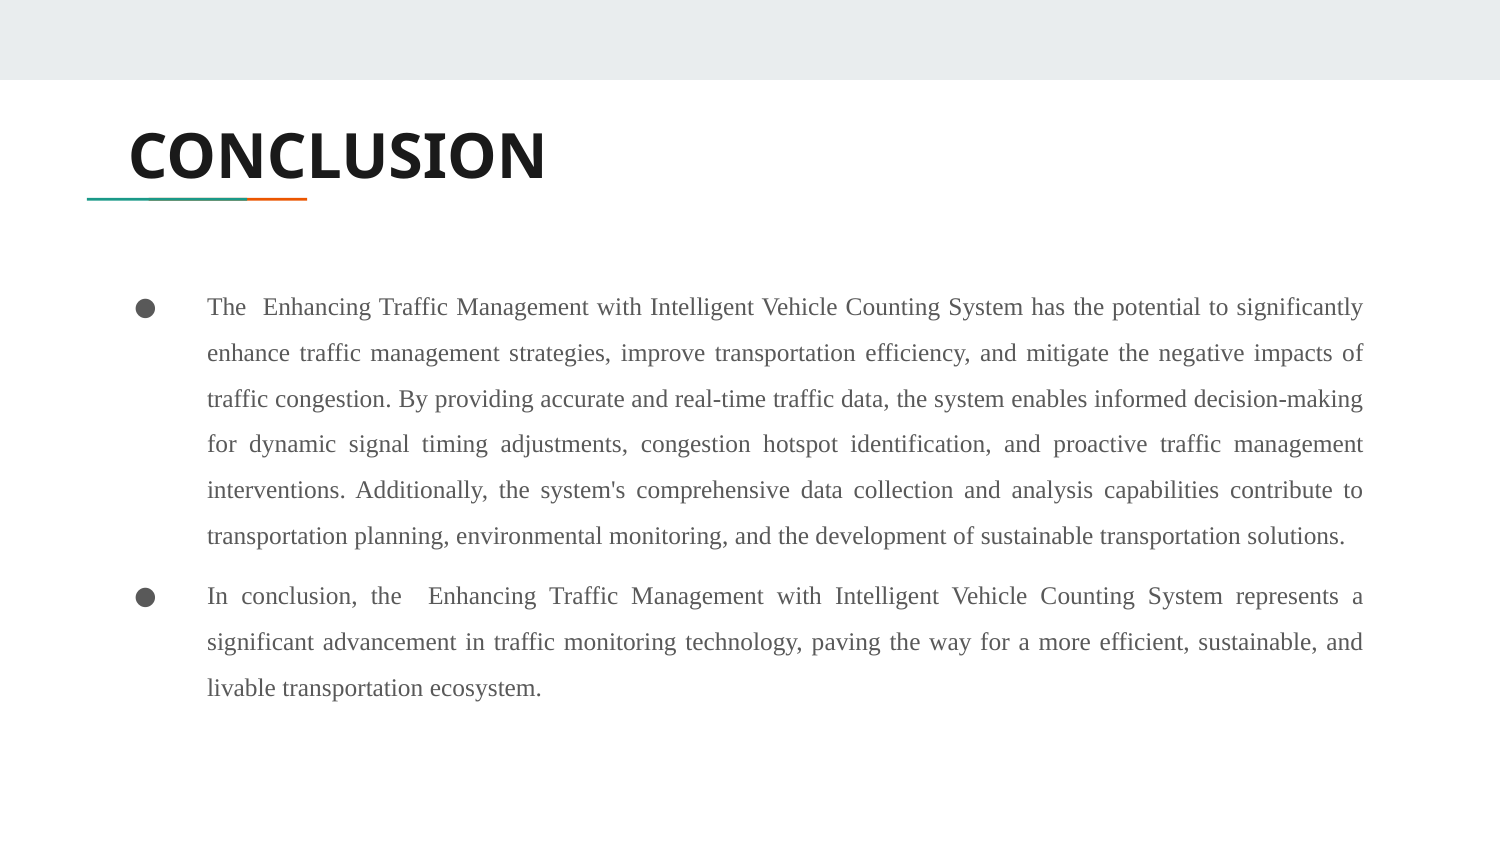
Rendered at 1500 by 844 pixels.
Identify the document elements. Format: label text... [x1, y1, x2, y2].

title CONCLUSION [112, 109, 1375, 198]
list The Enhancing Traffic Management with Intelligent Vehicle Counting System has the potential to significantly enhance traffic management strategies, improve transportation efficiency, and mitigate the negative impacts of traffic congestion. By providing accurate and real-time traffic data, the system enables informed decision-making for dynamic signal timing adjustments, congestion hotspot identification, and proactive traffic management interventions. Additionally, the system's comprehensive data collection and analysis capabilities contribute to transportation planning, environmental monitoring, and the development of sustainable transportation solutions. In conclusion, the Enhancing Traffic Management with Intelligent Vehicle Counting System represents a significant advancement in traffic monitoring technology, paving the way for a more efficient, sustainable, and livable transportation ecosystem. [119, 259, 1381, 760]
